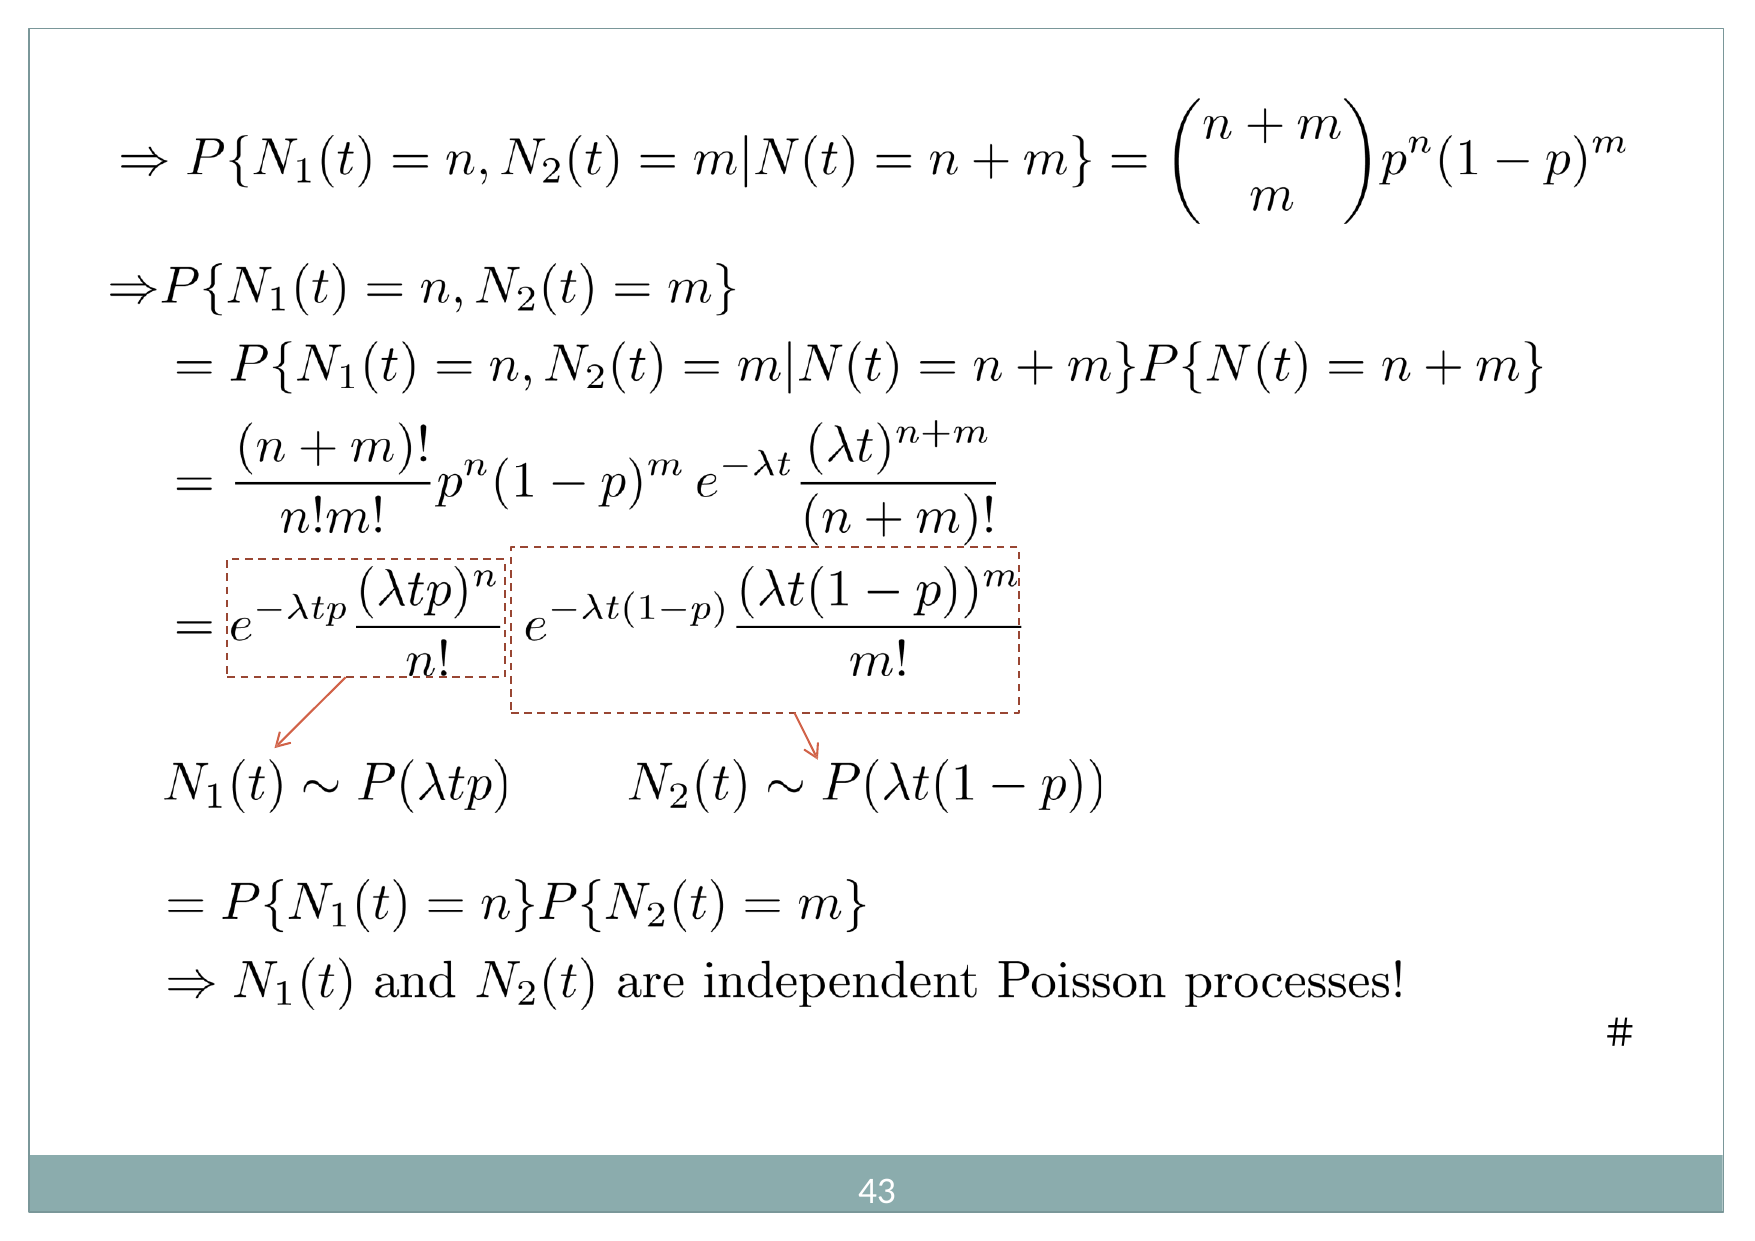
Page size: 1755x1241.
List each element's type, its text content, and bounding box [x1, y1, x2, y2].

text_box [793, 712, 819, 760]
text_box [227, 559, 505, 678]
text_box [110, 263, 1543, 676]
text_box [628, 759, 1102, 813]
text_box [510, 547, 1019, 713]
text_box [121, 98, 1626, 224]
text_box [274, 676, 347, 749]
text_box [164, 759, 507, 813]
text_box [168, 879, 1401, 1010]
slide_number 43 [853, 1165, 901, 1241]
text_box ＃ [1598, 1009, 1641, 1055]
